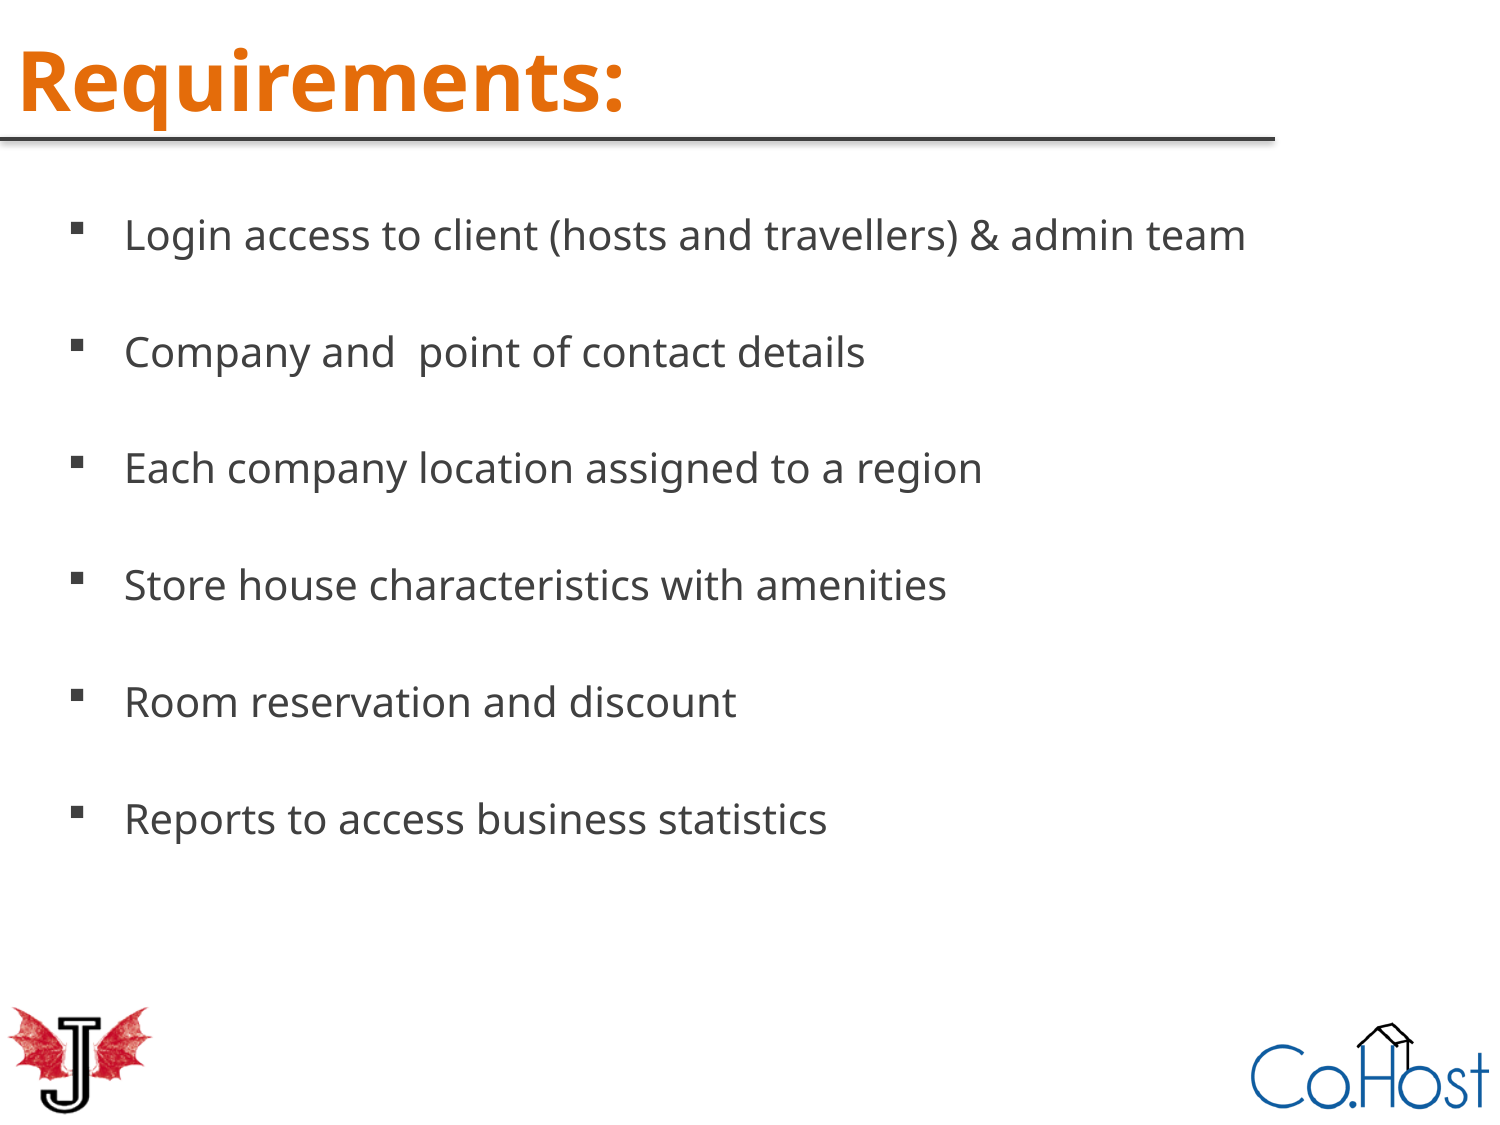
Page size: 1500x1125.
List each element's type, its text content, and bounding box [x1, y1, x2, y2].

list Login access to client (hosts and travellers) & admin team Company and point of contact details Each company location assigned to a region Store house characteristics with amenities Room reservation and discount Reports to access business statistics [52, 143, 1276, 1027]
text_box Requirements: [1, 20, 1500, 136]
picture [6, 1006, 162, 1115]
picture [1249, 1022, 1490, 1112]
